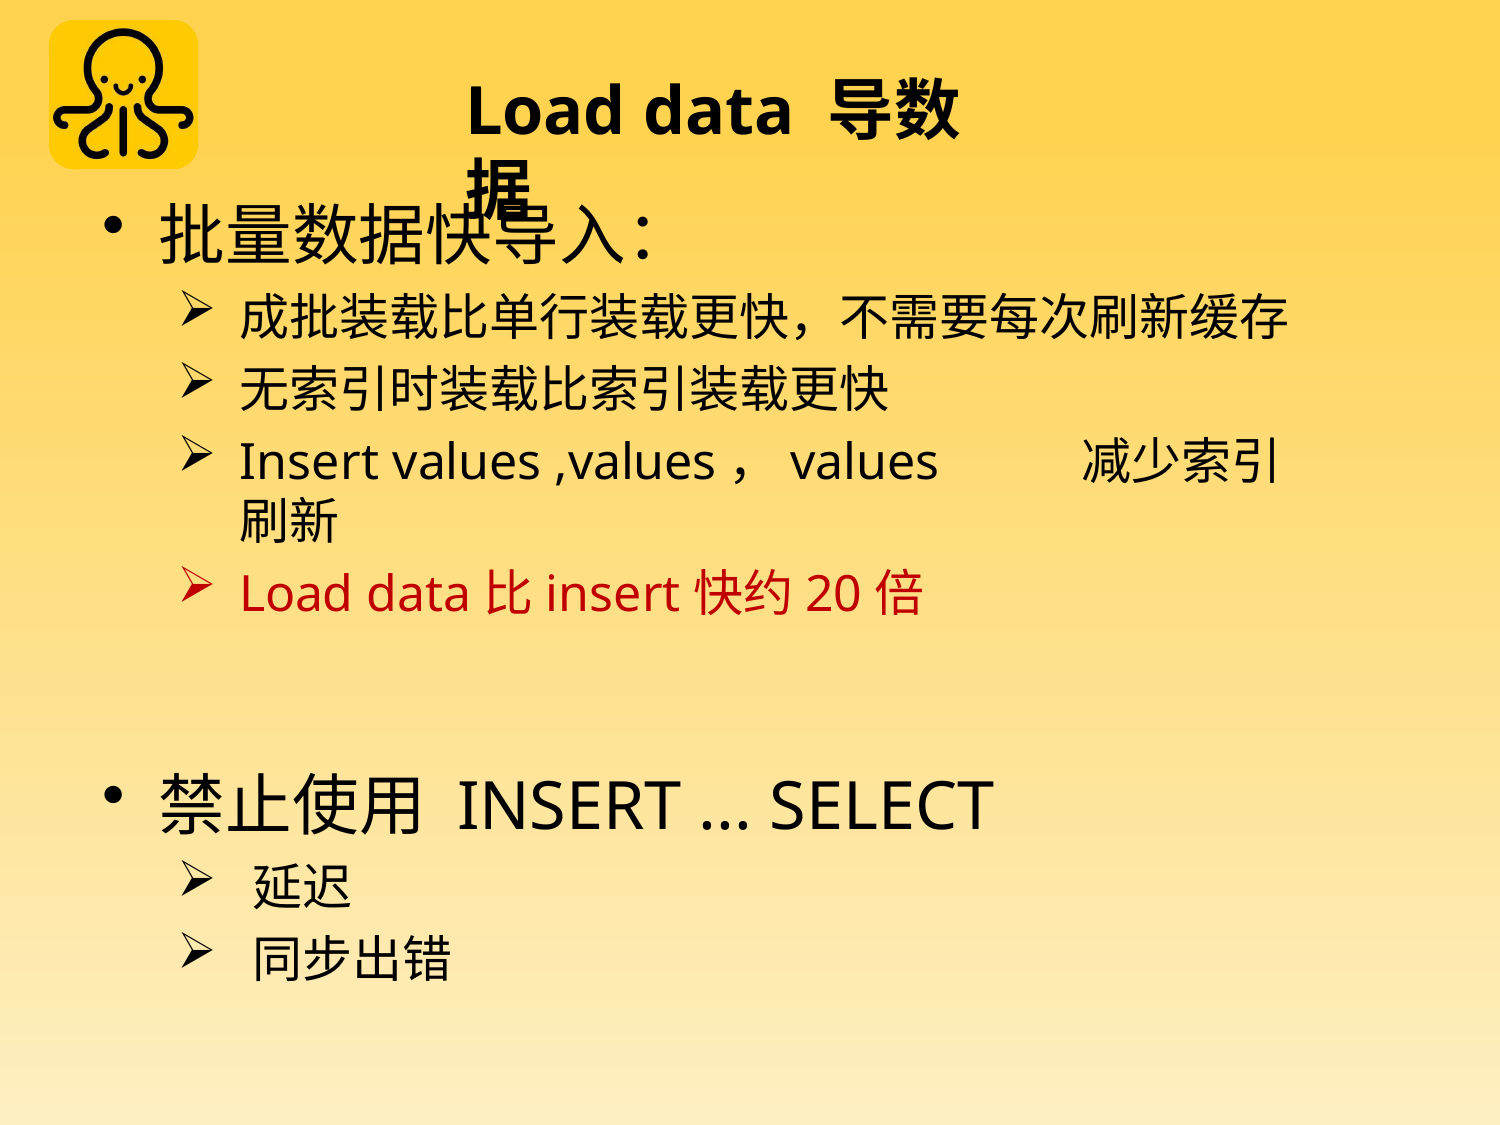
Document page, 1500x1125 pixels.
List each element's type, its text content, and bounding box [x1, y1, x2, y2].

text_box 批量数据快导入： 成批装载比单行装载更快，不需要每次刷新缓存 无索引时装载比索引装载更快 Insert values ,values，values 减少索引刷新 Load data比insert快约20倍 禁止使用 INSERT ... SELECT 延迟 同步出错 [100, 173, 1292, 987]
title Load data 导数据 [462, 65, 1019, 173]
picture [48, 19, 199, 170]
